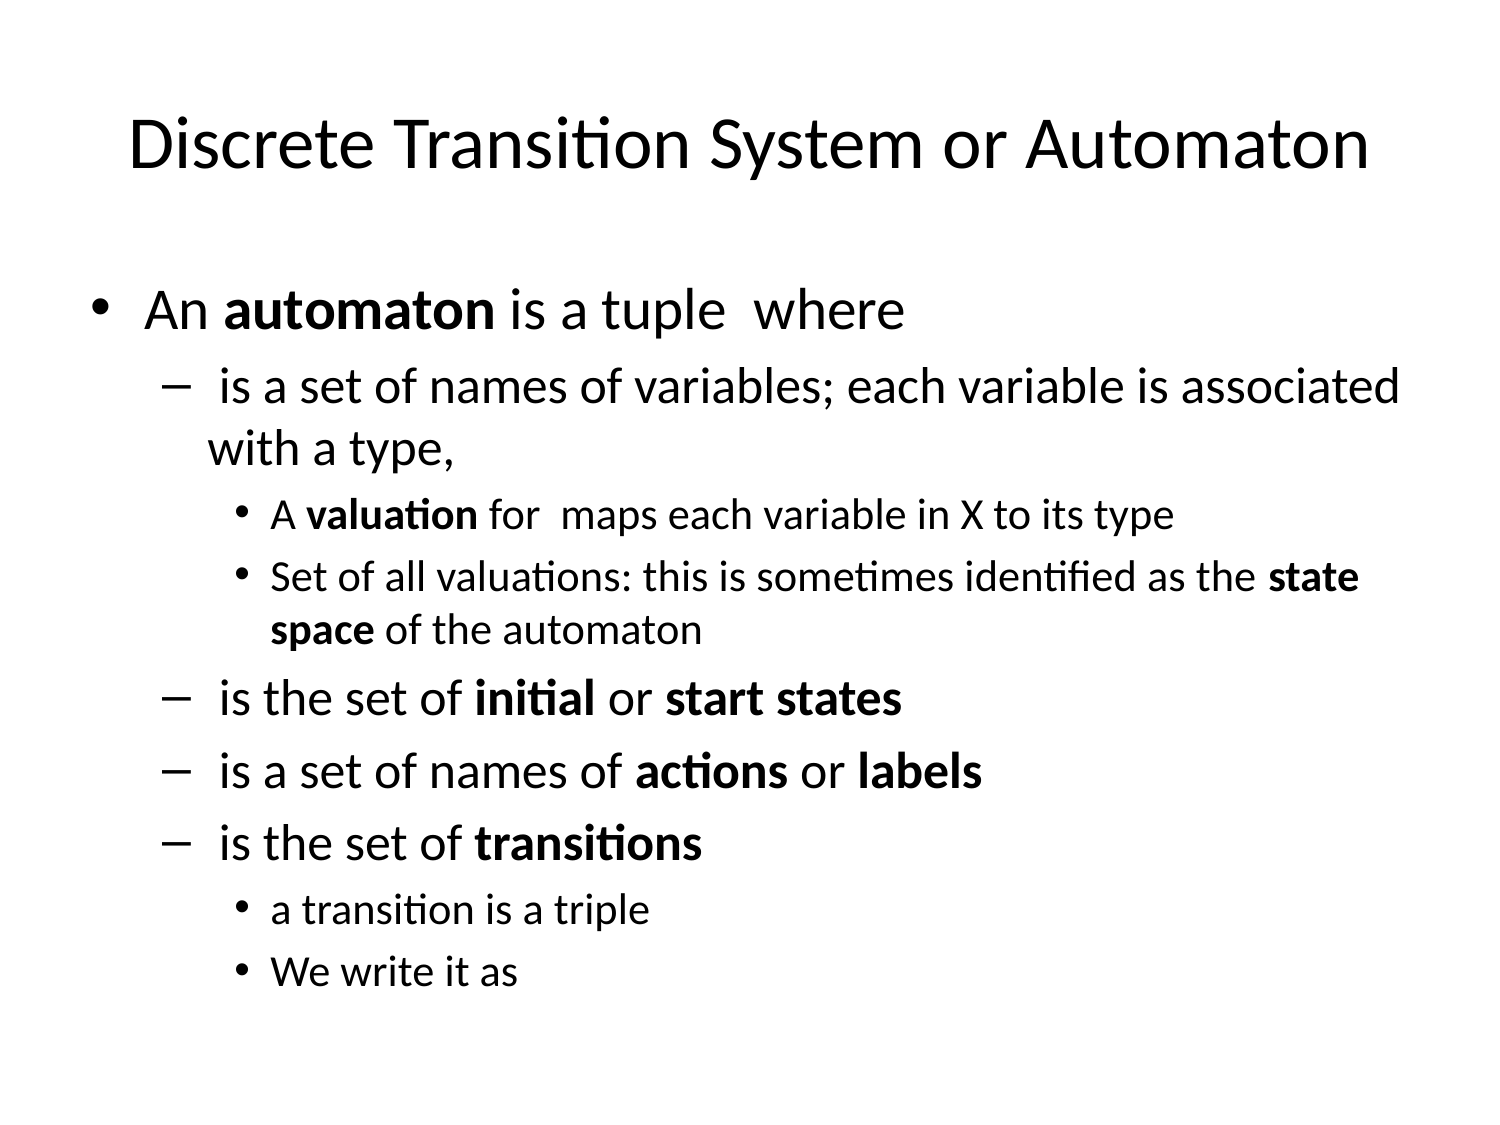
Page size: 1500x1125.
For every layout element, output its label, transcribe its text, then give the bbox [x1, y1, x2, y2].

title Discrete Transition System or Automaton [75, 45, 1425, 233]
